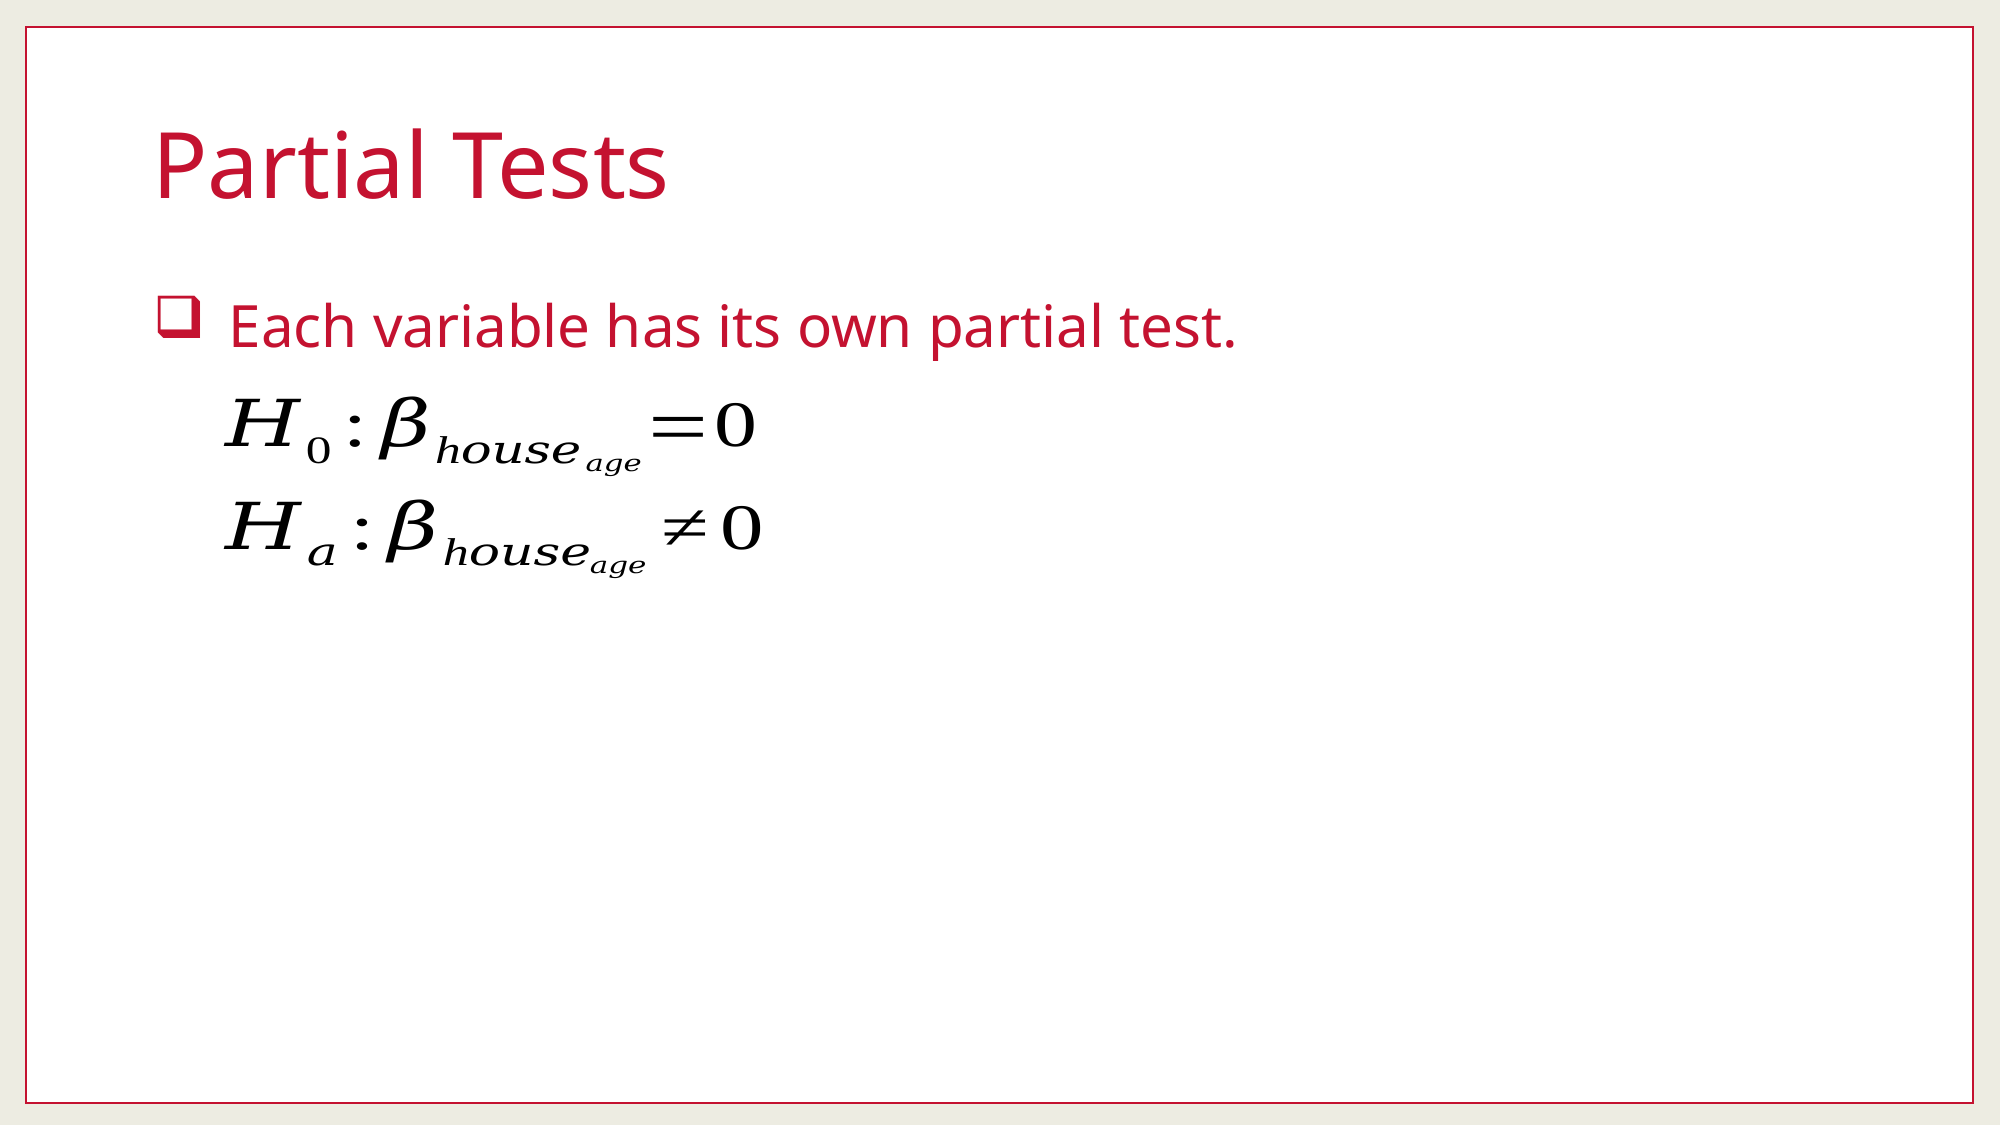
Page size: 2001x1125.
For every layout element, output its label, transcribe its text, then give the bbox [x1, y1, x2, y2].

title Partial Tests [137, 59, 1945, 278]
list Each variable has its own partial test. [138, 289, 1956, 1004]
